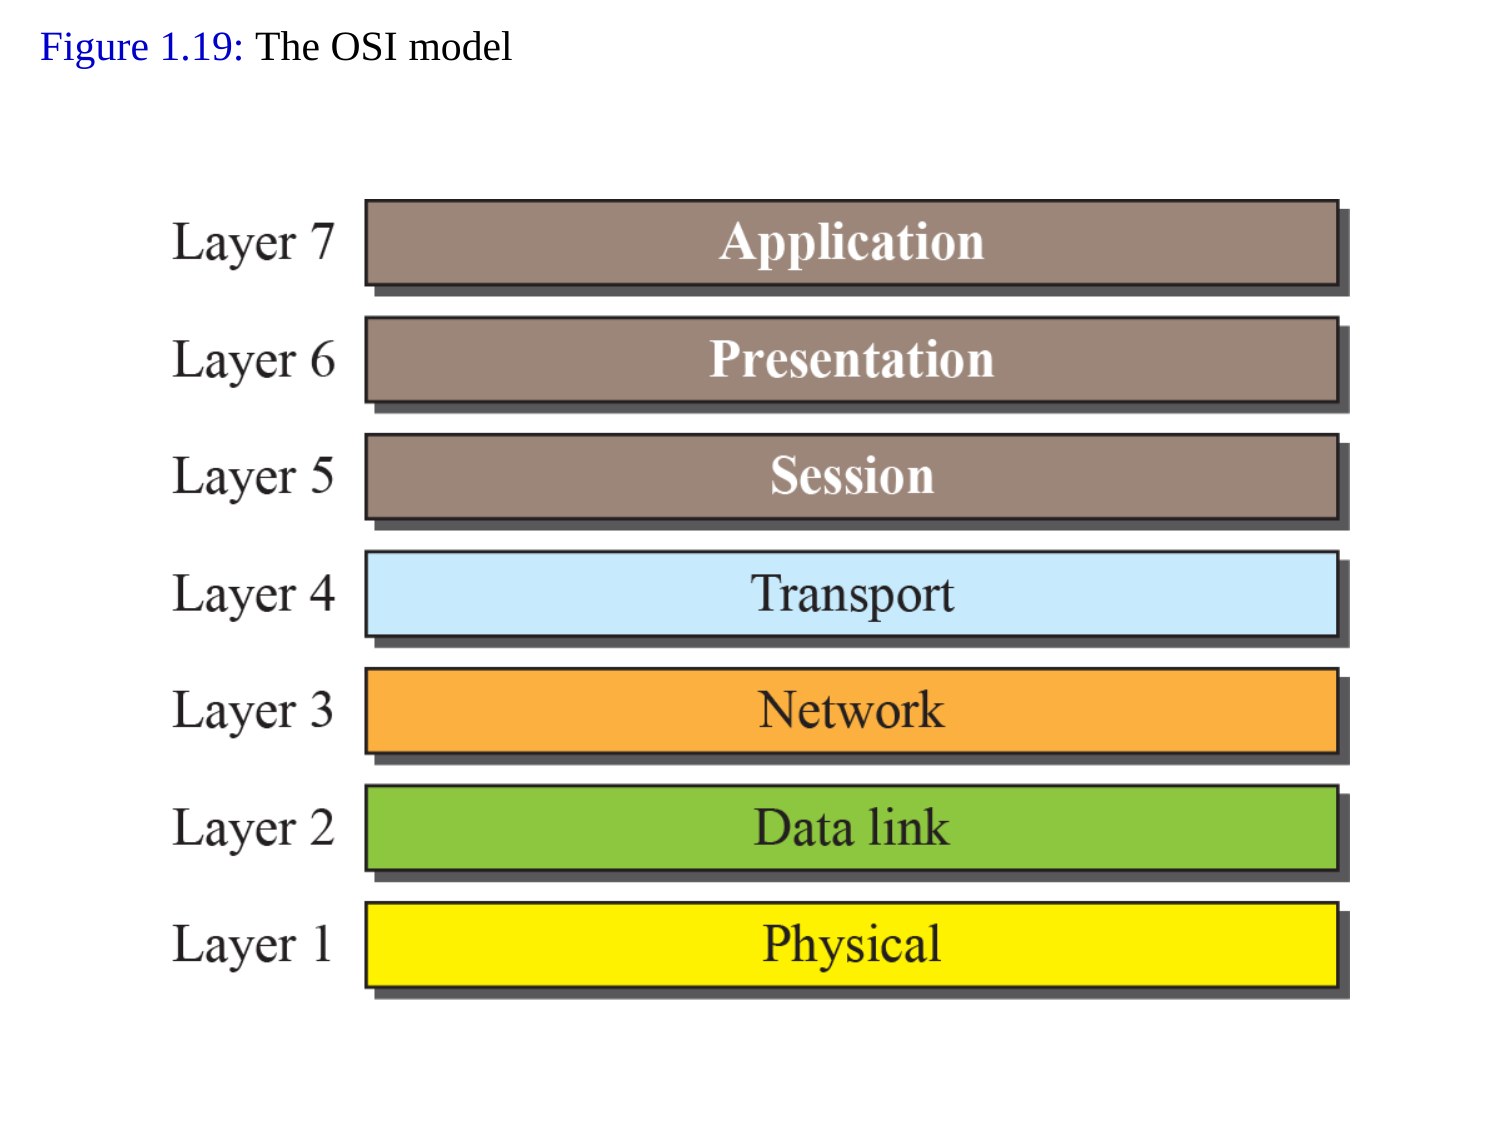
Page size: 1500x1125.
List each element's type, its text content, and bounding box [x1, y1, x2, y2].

title Figure 1.19: The OSI model [37, 16, 523, 207]
text_box [172, 199, 1350, 1000]
